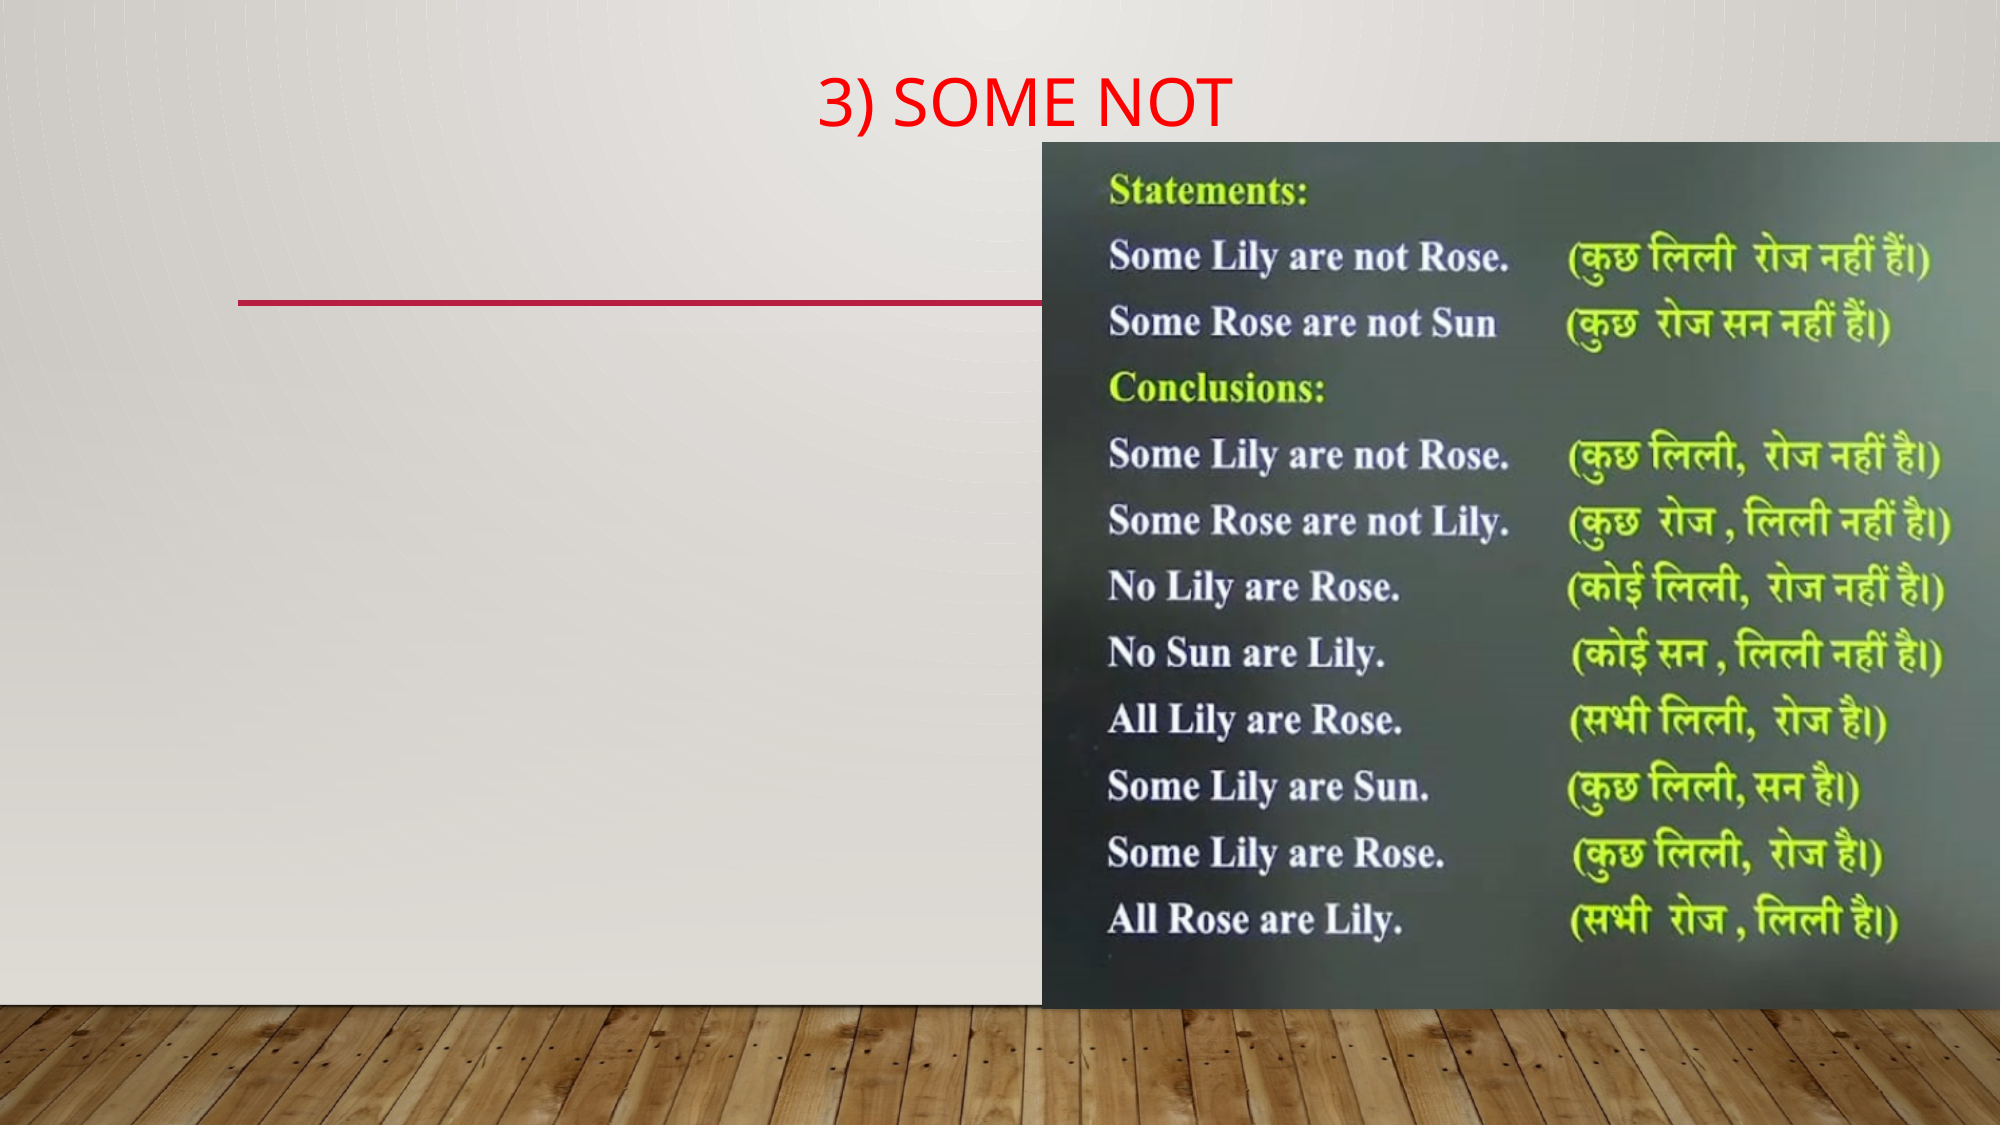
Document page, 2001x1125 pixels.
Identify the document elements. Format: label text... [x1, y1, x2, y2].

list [1041, 141, 2000, 1009]
title 3) Some Not [238, 61, 1814, 197]
picture [0, 1005, 2000, 1125]
